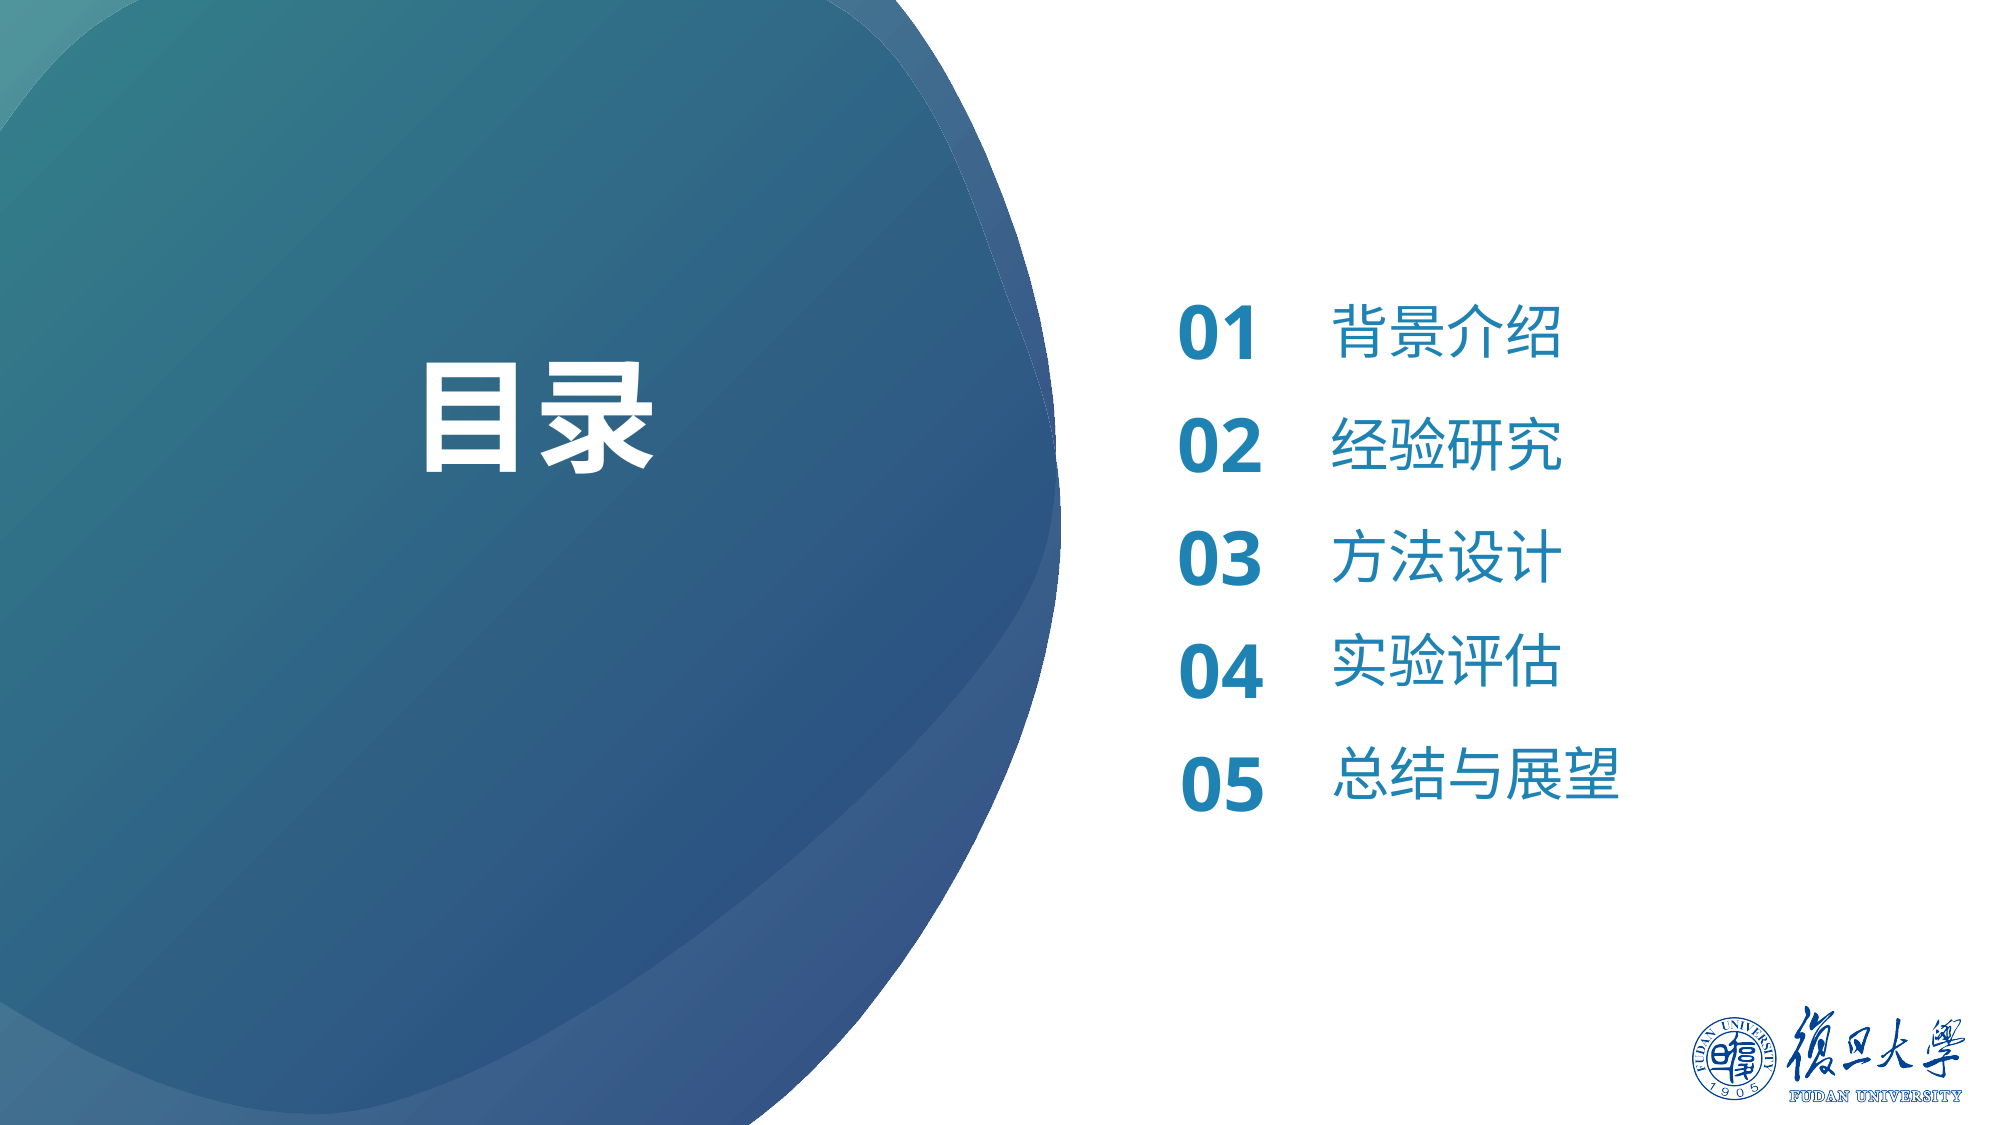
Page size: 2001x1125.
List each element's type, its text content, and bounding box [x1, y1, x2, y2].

list 背景介绍 [1315, 277, 1916, 382]
list 03 [1162, 503, 1315, 608]
list 02 [1162, 390, 1315, 495]
list 经验研究 [1315, 390, 1850, 495]
text_box 实验评估 [1315, 607, 1850, 712]
list 目录 [232, 329, 838, 581]
list 01 [1162, 277, 1315, 382]
text_box 04 [1163, 616, 1317, 721]
picture [1667, 974, 1990, 1125]
list 方法设计 [1315, 503, 1850, 607]
text_box 05 [1165, 728, 1319, 833]
text_box 总结与展望 [1316, 720, 1850, 825]
